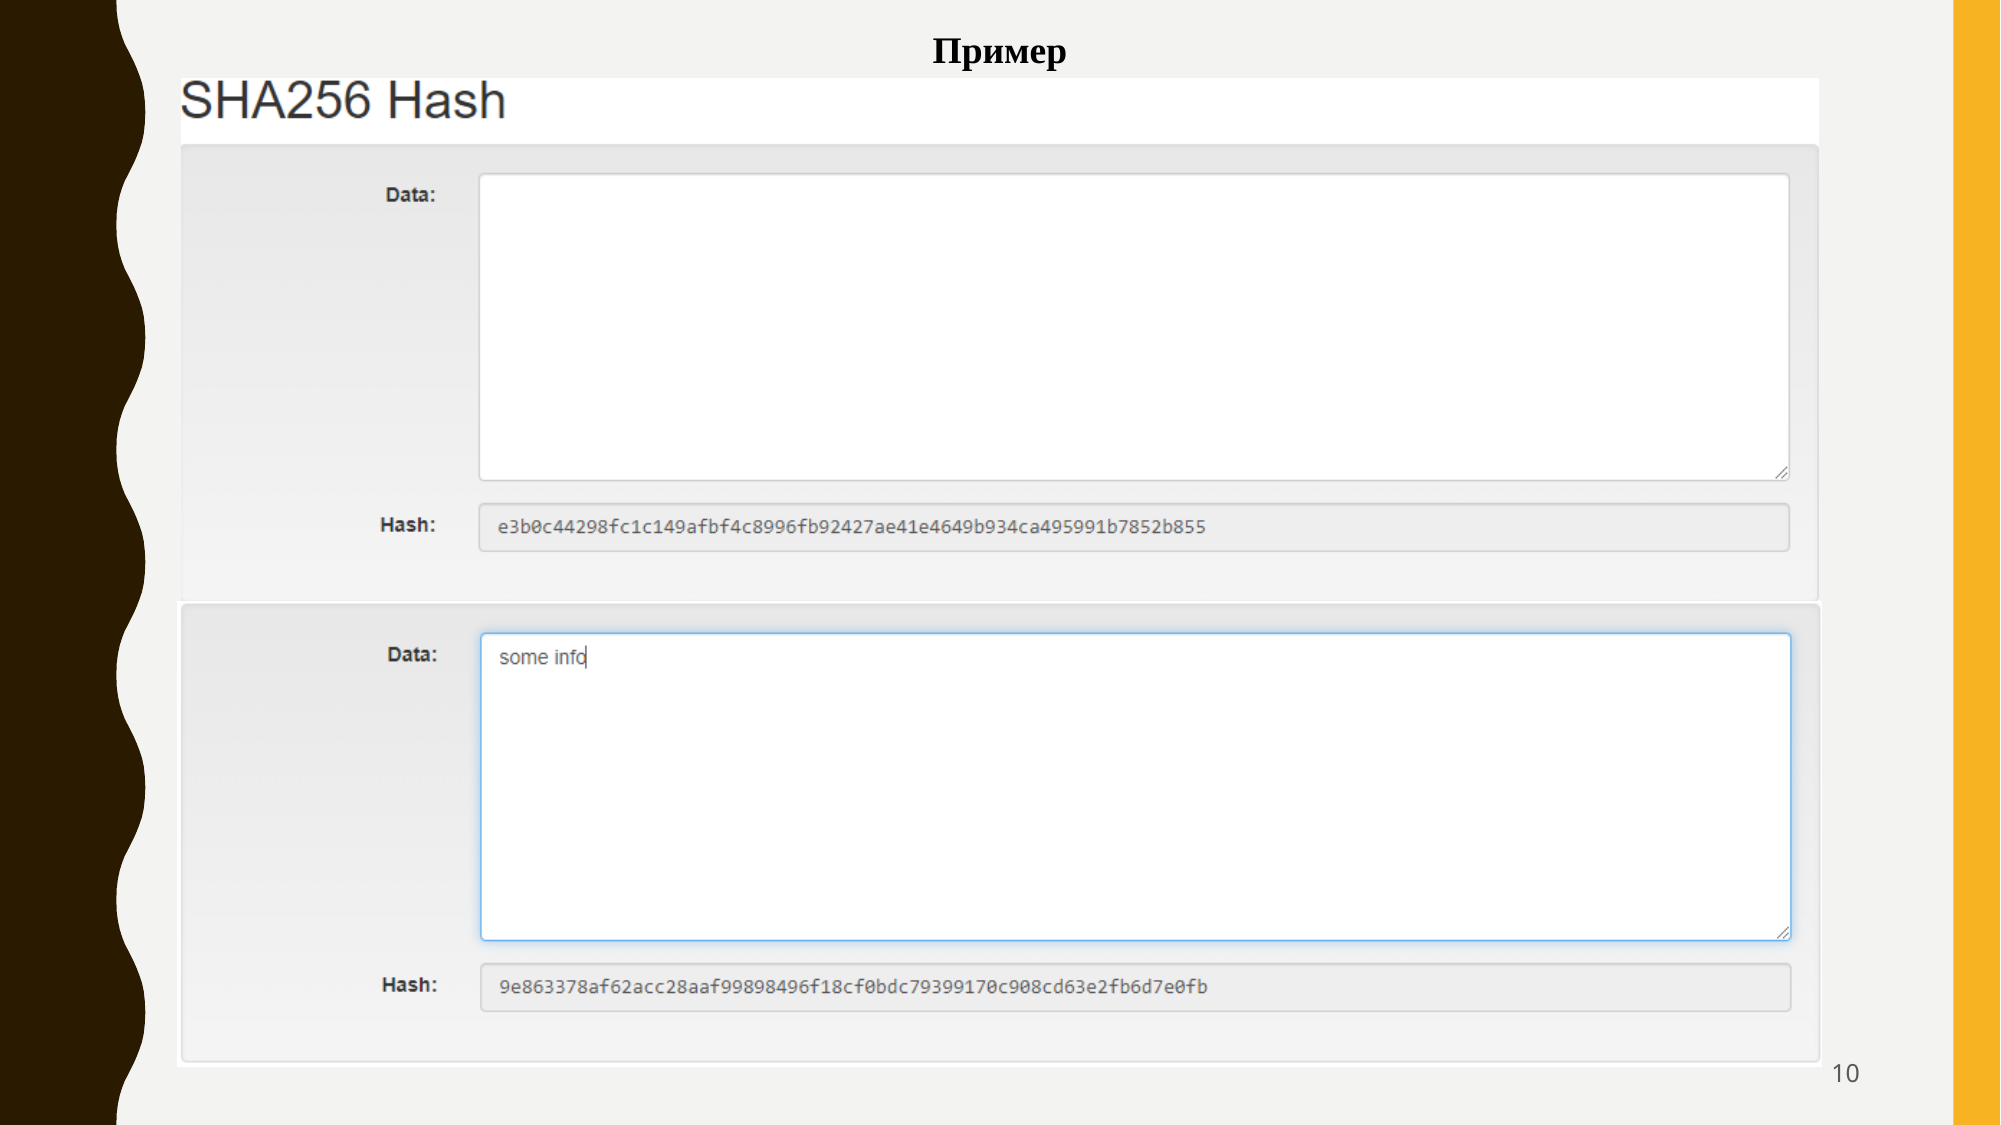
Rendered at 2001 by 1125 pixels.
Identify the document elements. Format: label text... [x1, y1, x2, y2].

text_box Пример [0, 18, 2000, 78]
slide_number 10 [1412, 1045, 1875, 1103]
picture [177, 78, 1822, 1067]
